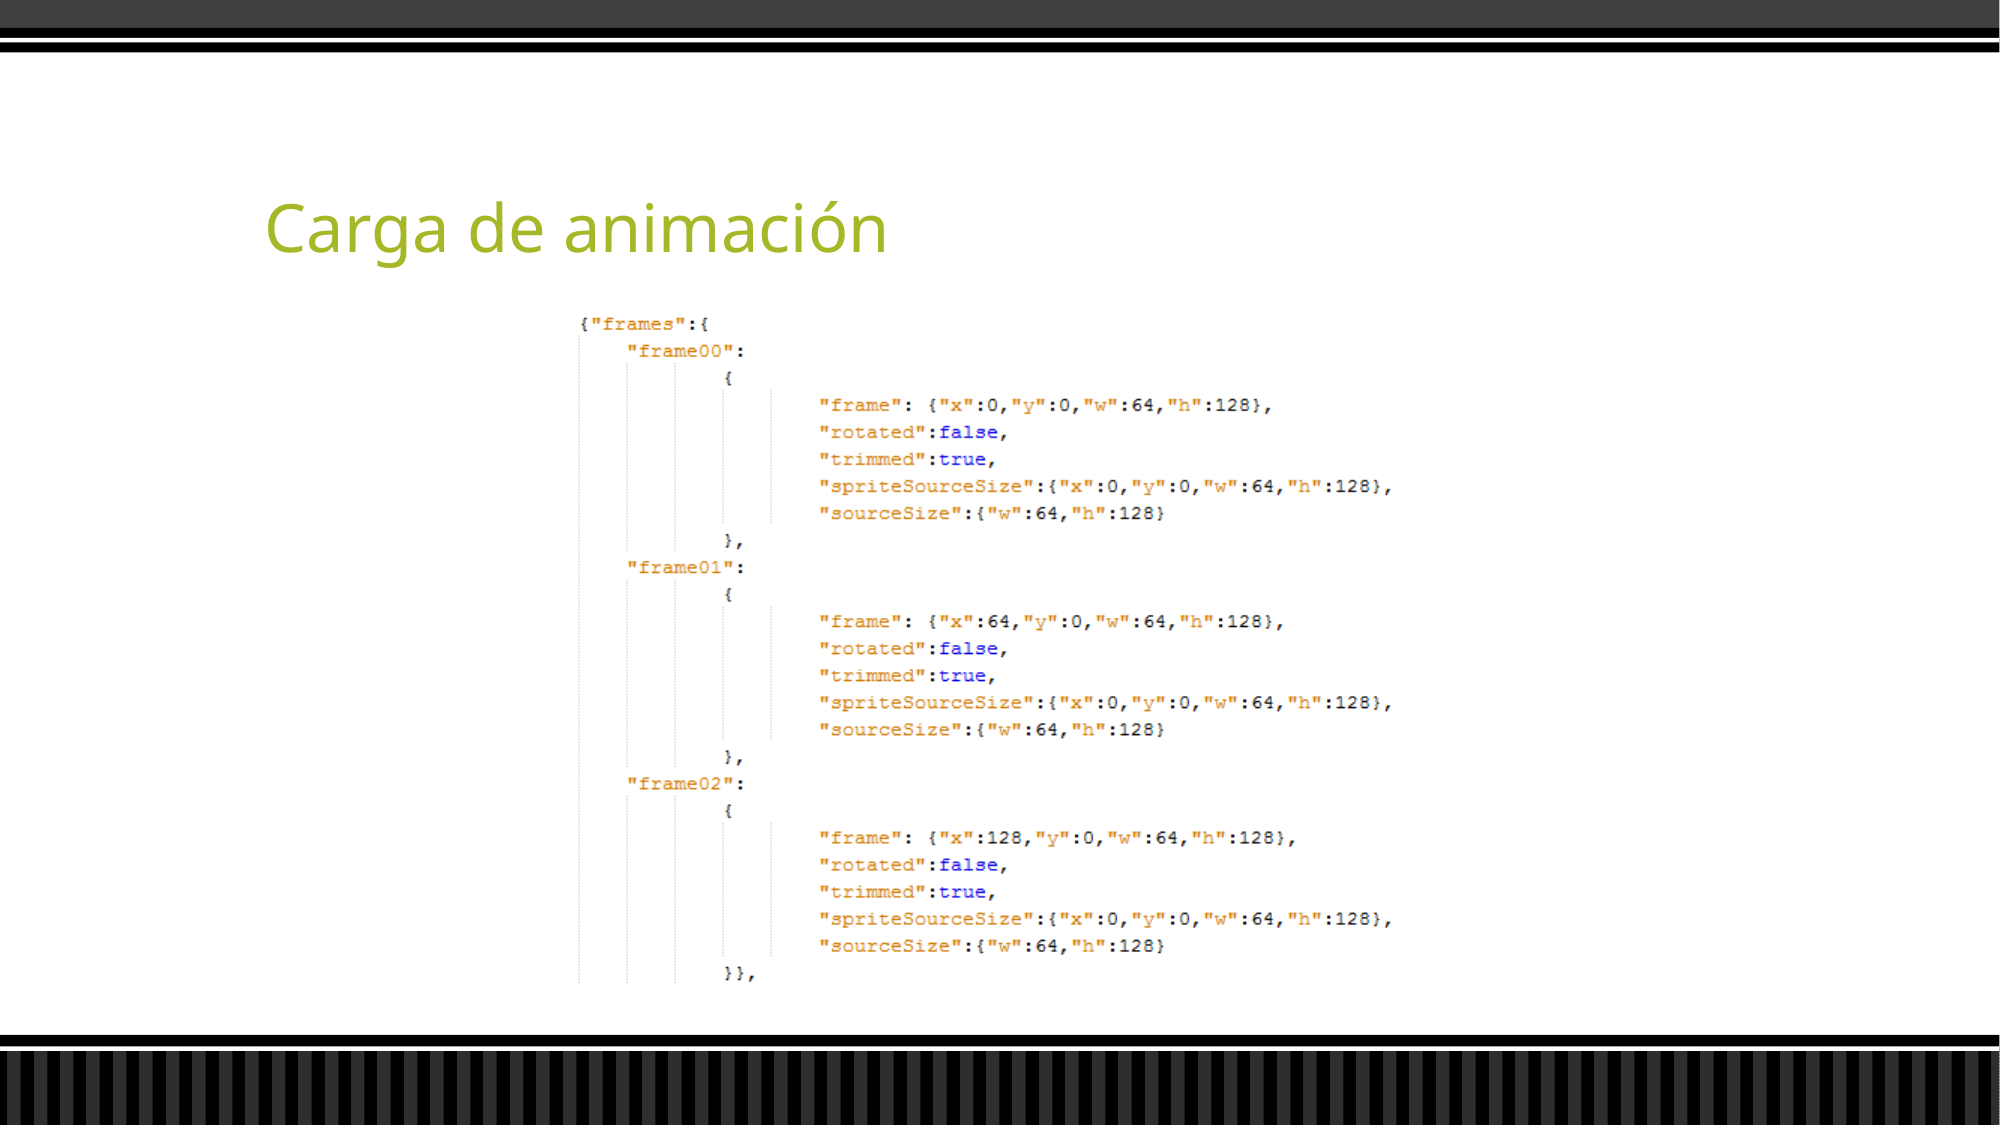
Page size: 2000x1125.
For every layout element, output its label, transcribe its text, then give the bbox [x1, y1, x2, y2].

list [576, 311, 1423, 988]
title Carga de animación [249, 99, 1750, 275]
